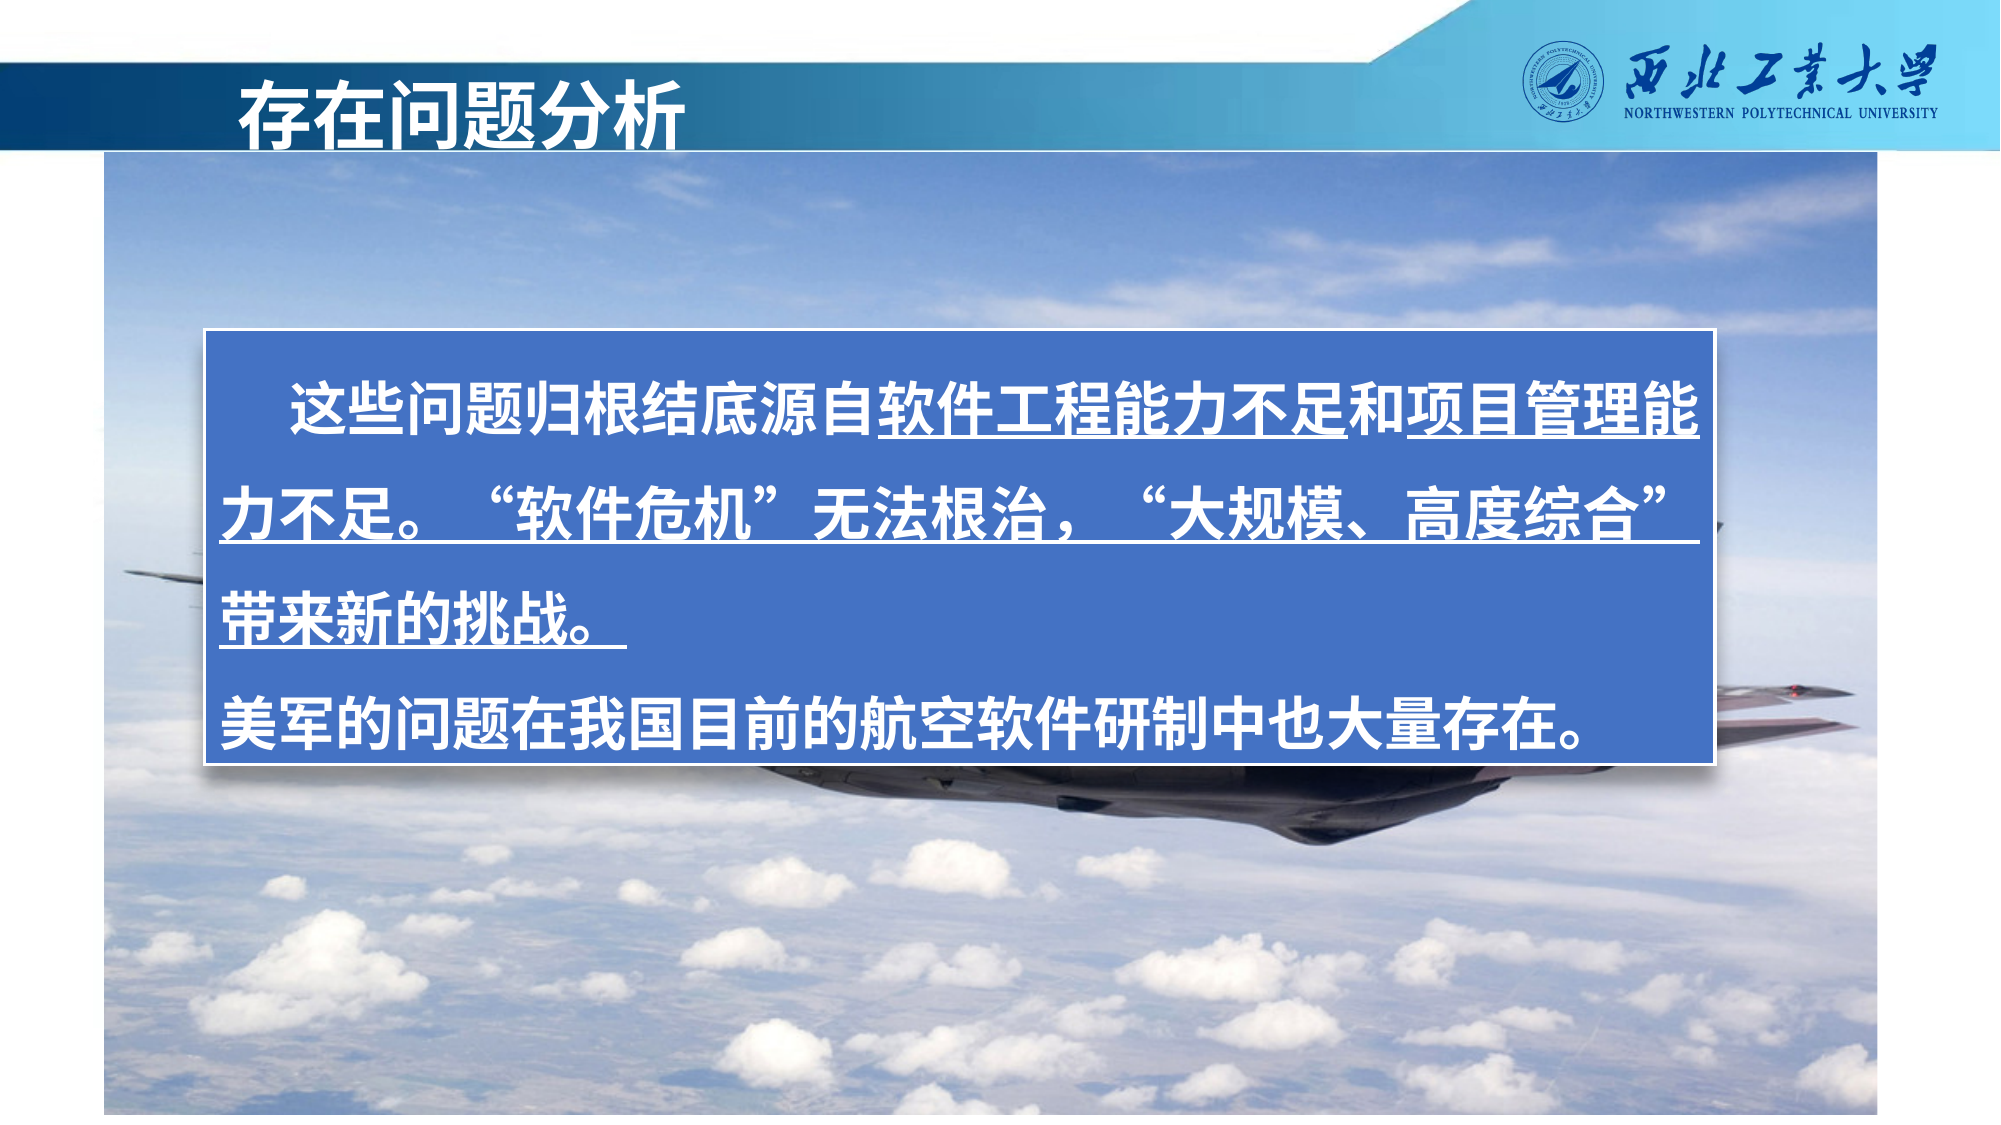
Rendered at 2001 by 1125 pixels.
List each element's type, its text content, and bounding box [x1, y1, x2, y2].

text_box 存在问题分析 [222, 61, 1653, 152]
picture [0, 0, 2000, 1115]
